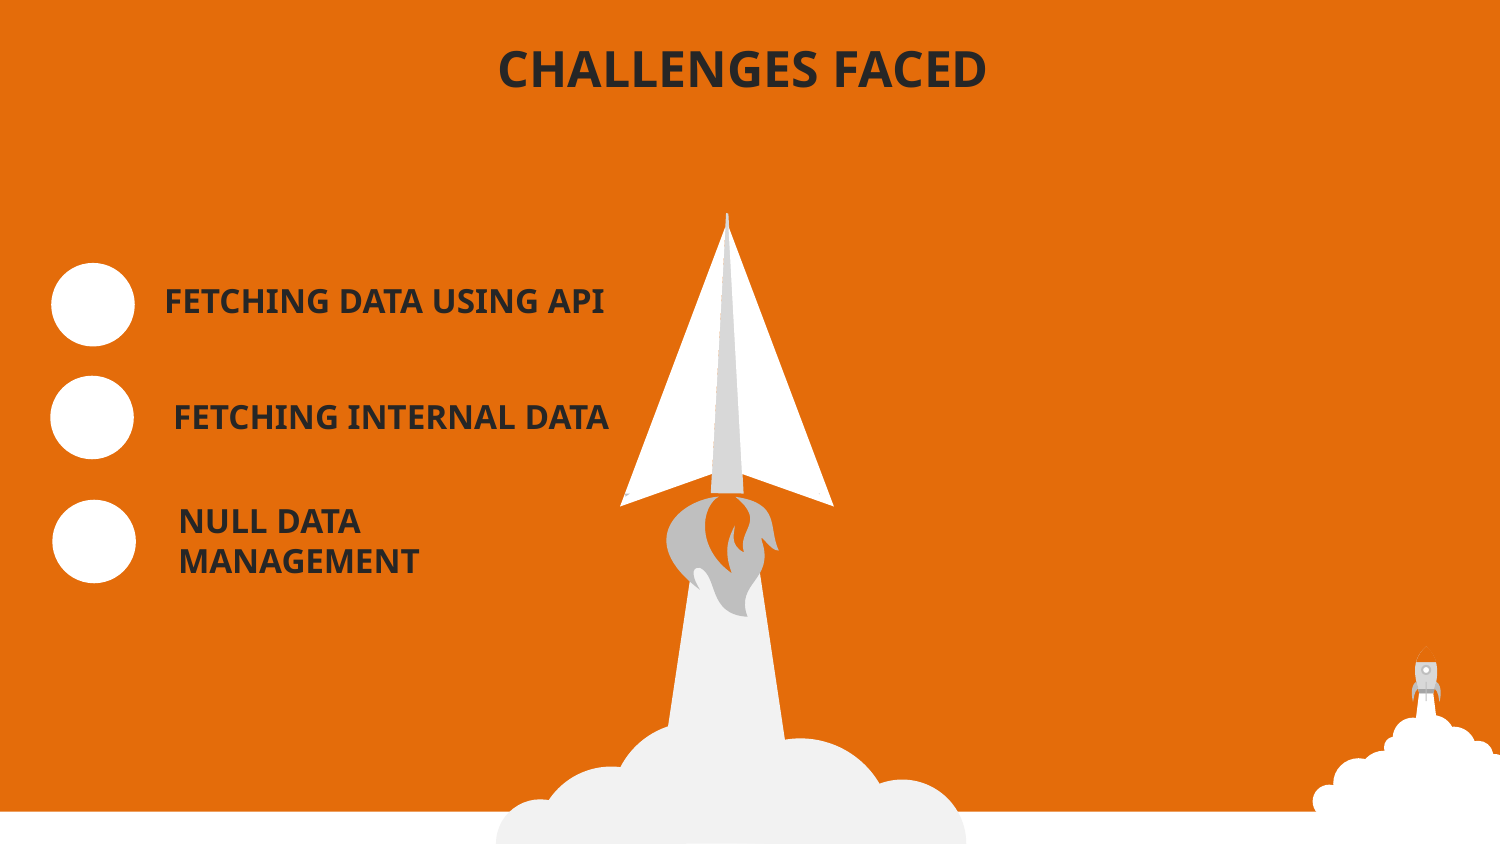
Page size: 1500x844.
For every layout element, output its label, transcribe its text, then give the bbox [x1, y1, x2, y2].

text_box [51, 262, 135, 347]
list CHALLENGES FACED [0, 20, 1500, 115]
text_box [158, 431, 576, 633]
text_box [162, 492, 585, 714]
text_box [50, 375, 134, 460]
text_box [52, 499, 136, 584]
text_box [495, 558, 967, 844]
text_box FETCHING DATA USING API [149, 232, 614, 329]
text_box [148, 361, 636, 465]
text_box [619, 212, 835, 618]
